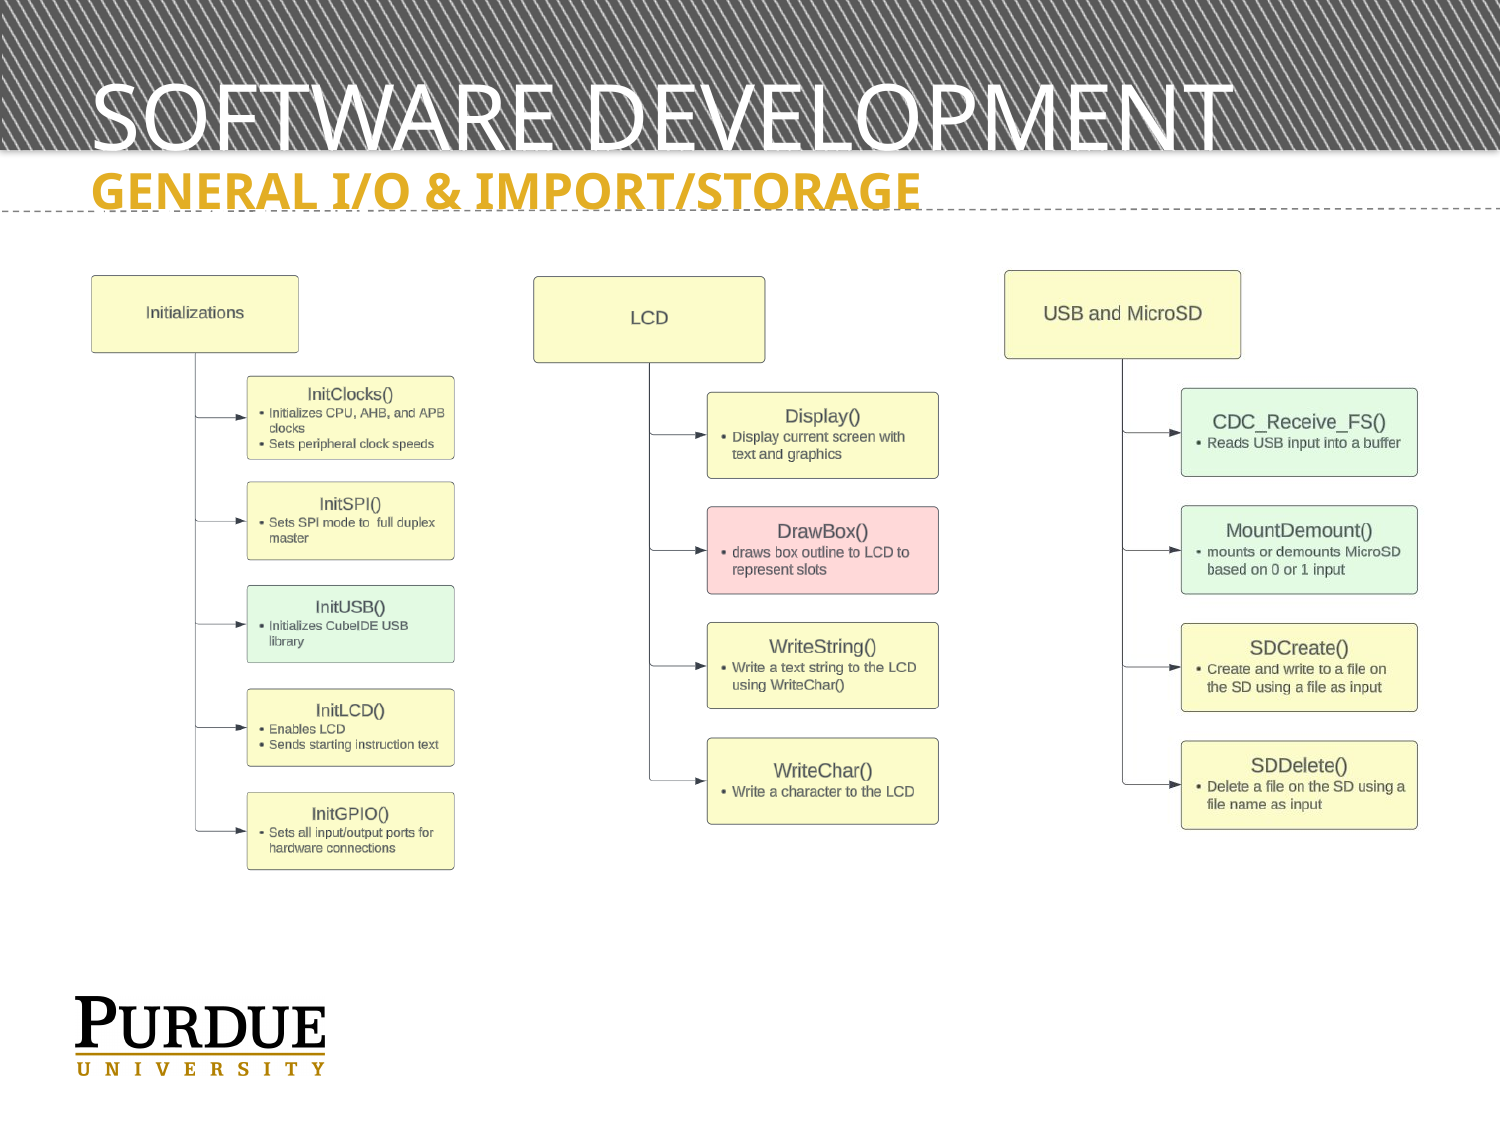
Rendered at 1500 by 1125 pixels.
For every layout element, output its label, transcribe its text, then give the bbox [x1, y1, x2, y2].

picture [74, 267, 472, 884]
picture [997, 267, 1426, 837]
picture [524, 267, 952, 837]
picture [75, 996, 325, 1076]
title Software Development Status [75, 51, 1427, 175]
list General I/O & Import/Storage [75, 151, 1425, 225]
